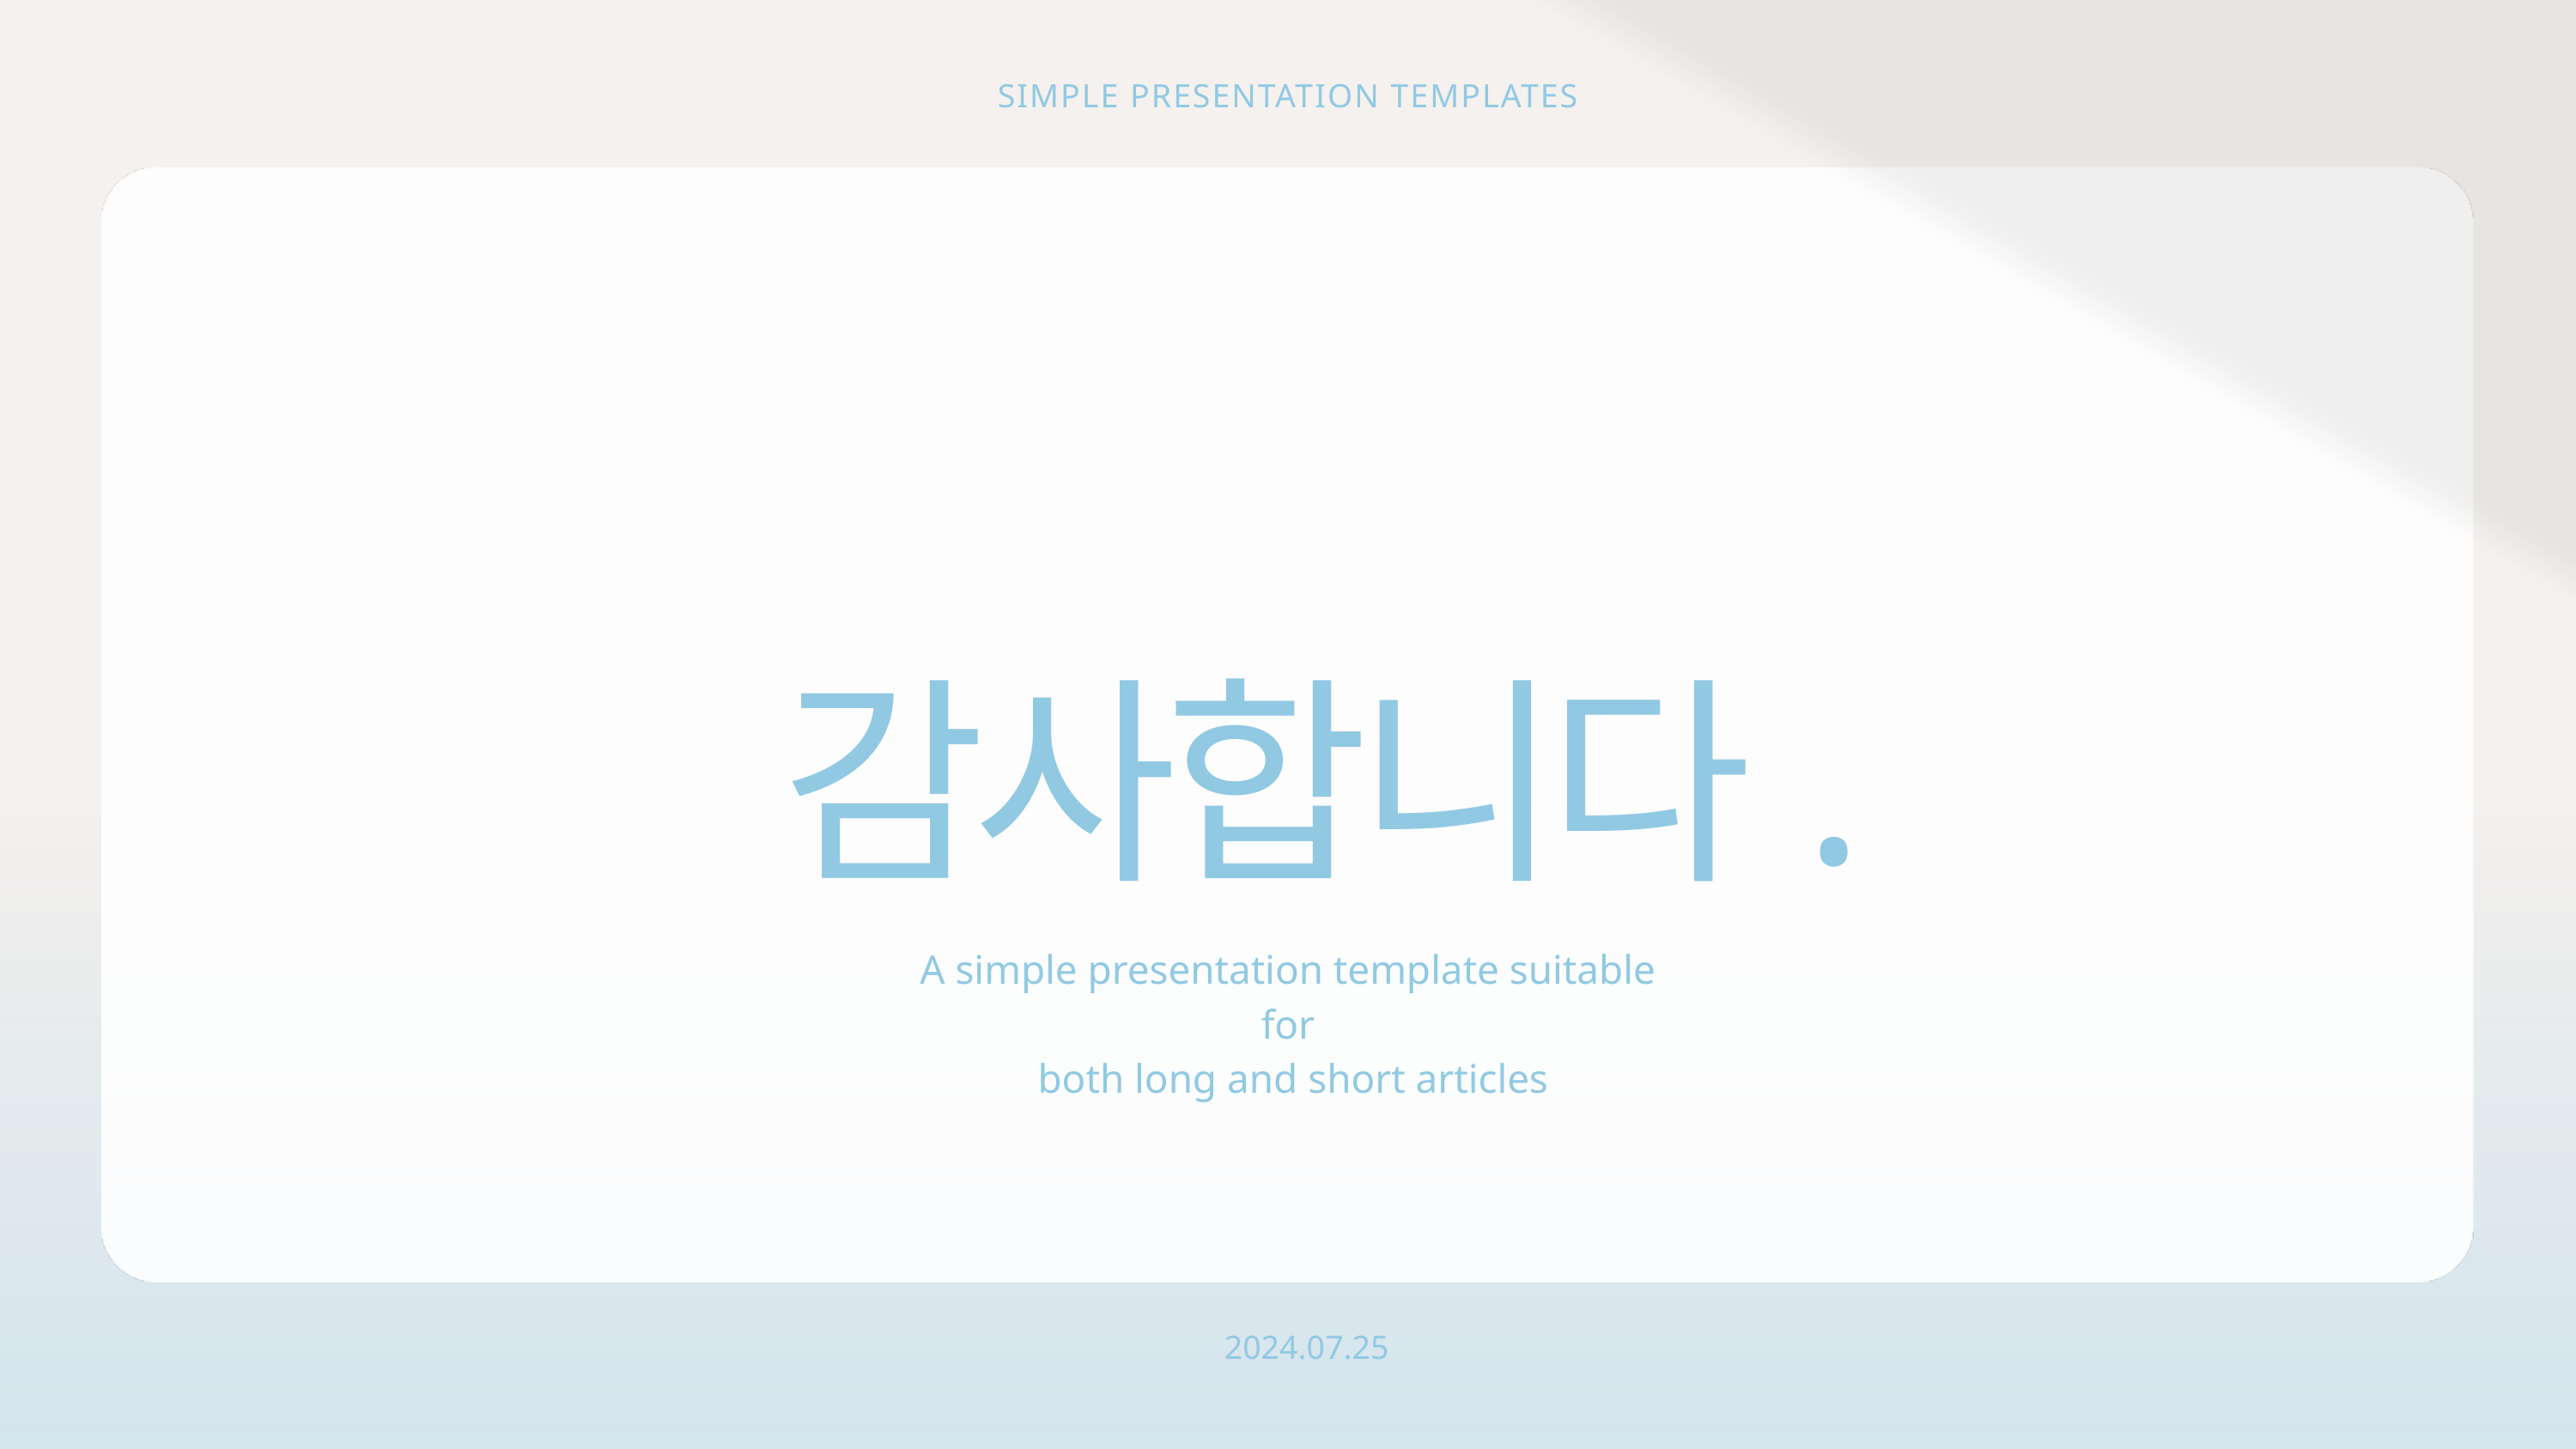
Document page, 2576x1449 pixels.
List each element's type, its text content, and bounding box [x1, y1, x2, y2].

text_box SIMPLE PRESENTATION TEMPLATES [905, 70, 1456, 115]
picture [0, 0, 2576, 1449]
